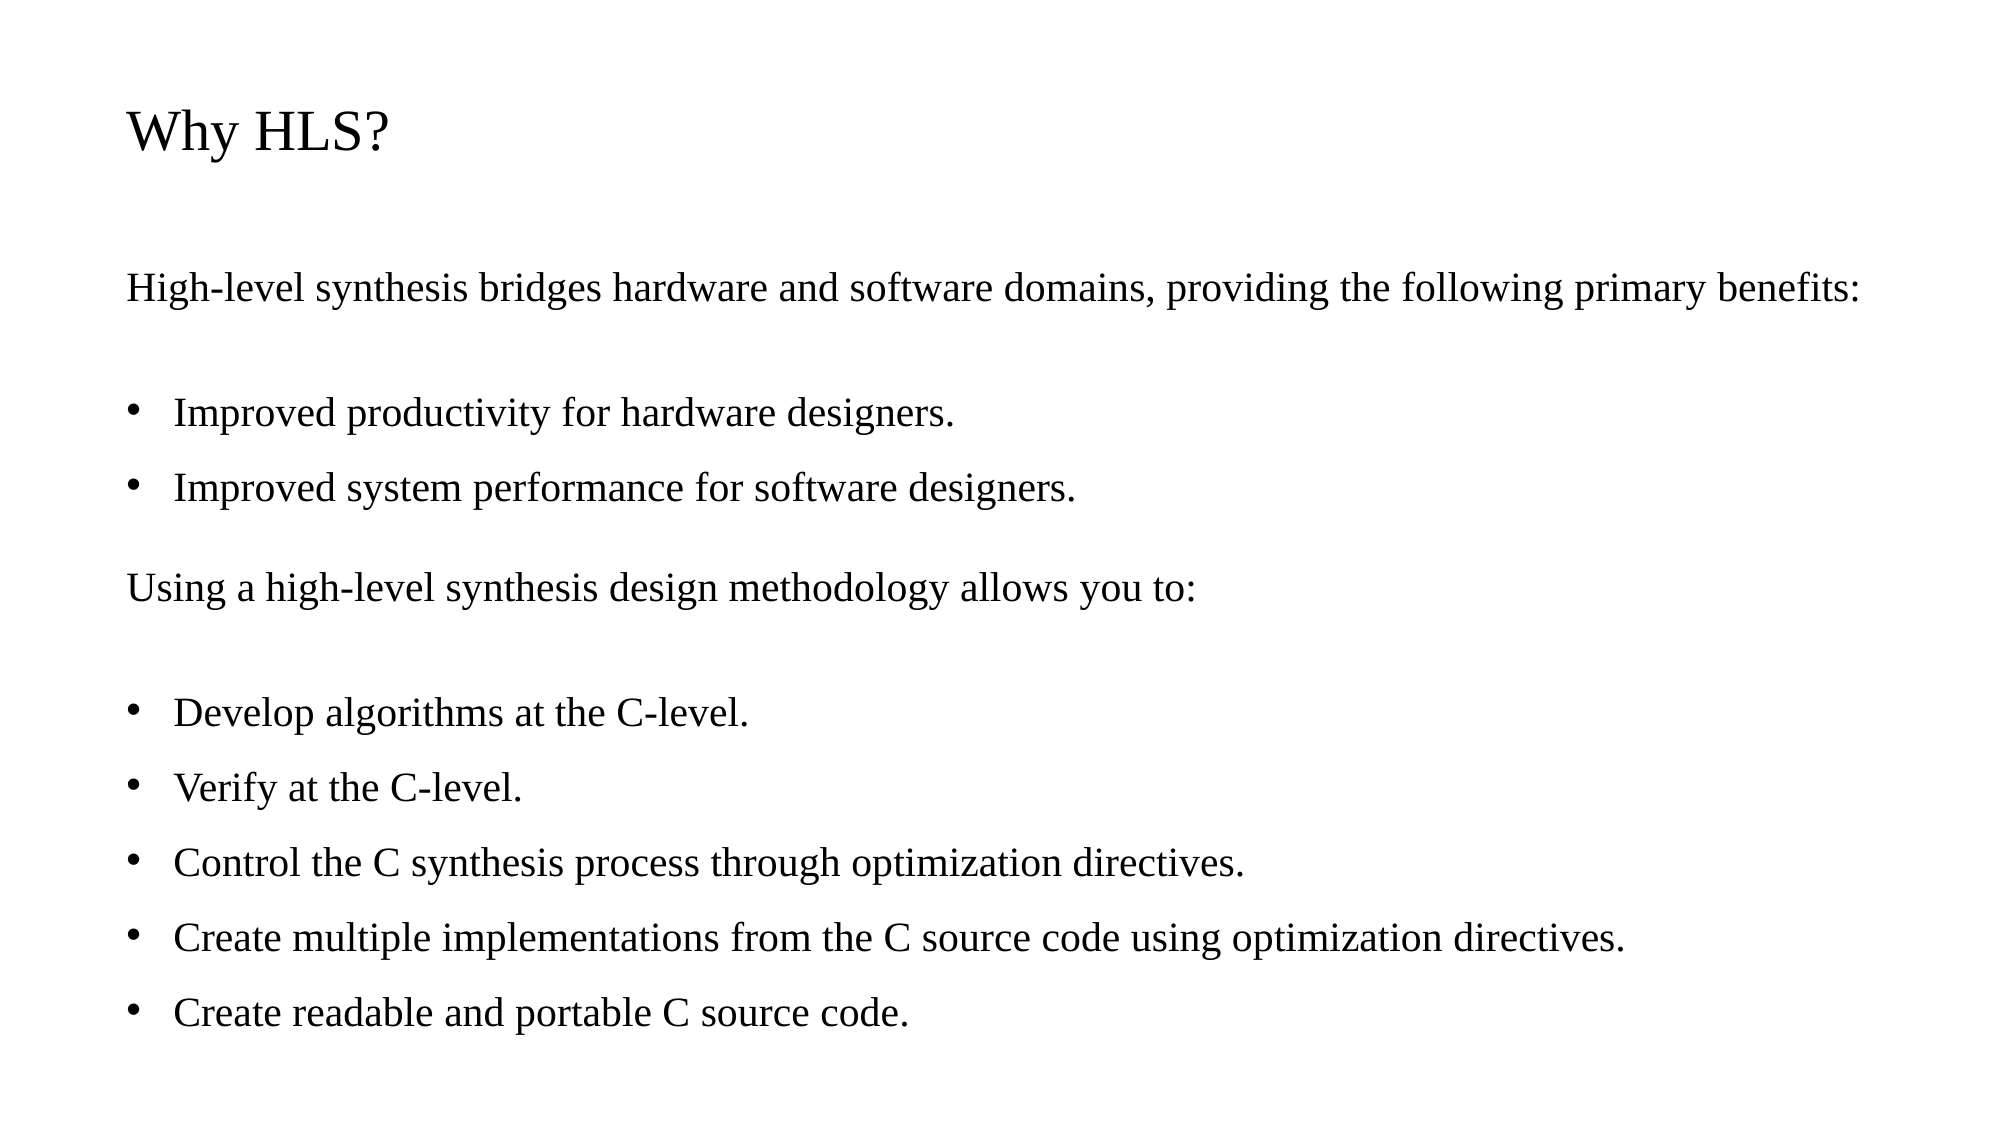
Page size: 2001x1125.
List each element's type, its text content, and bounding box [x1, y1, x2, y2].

text_box High-level synthesis bridges hardware and software domains, providing the following primary benefits: Improved productivity for hardware designers. Improved system performance for software designers. Using a high-level synthesis design methodology allows you to: Develop algorithms at the C-level. Verify at the C-level. Control the C synthesis process through optimization directives. Create multiple implementations from the C source code using optimization directives. Create readable and portable C source code. [111, 251, 1940, 1042]
text_box Why HLS? [111, 84, 472, 170]
